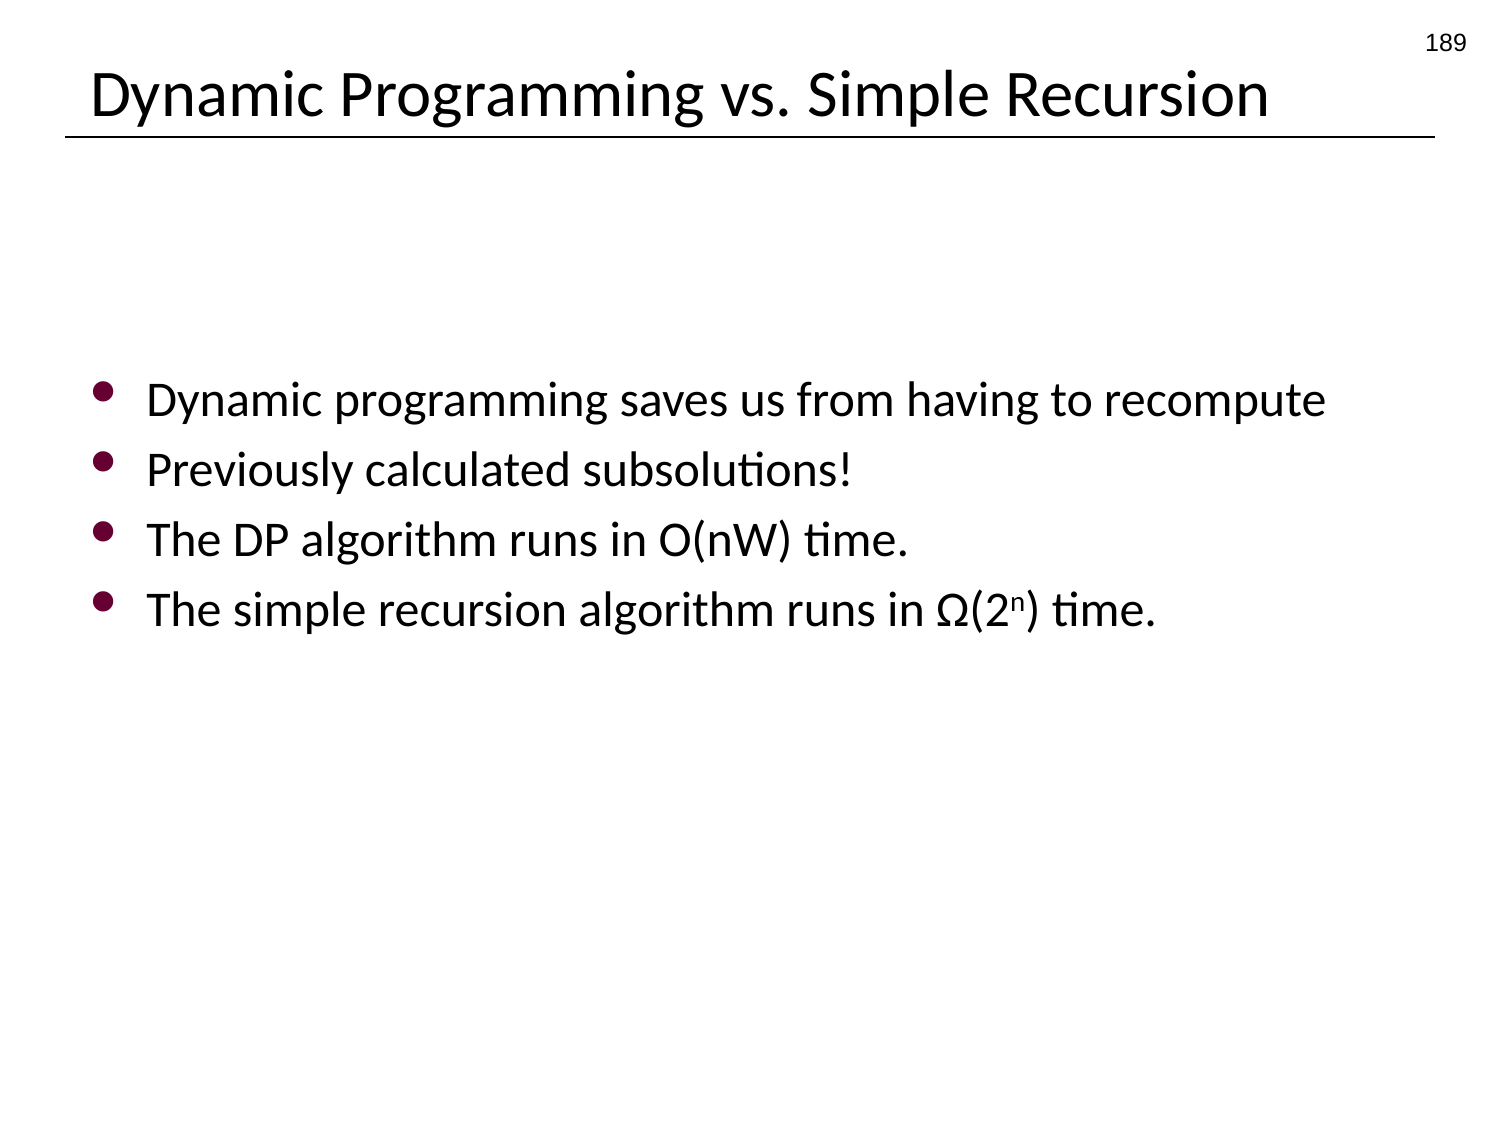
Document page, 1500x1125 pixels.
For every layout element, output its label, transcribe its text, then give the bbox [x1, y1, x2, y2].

slide_number 189 [1131, 18, 1483, 62]
title Dynamic Programming vs. Simple Recursion [75, 20, 1425, 138]
list Dynamic programming saves us from having to recompute Previously calculated subsolutions! The DP algorithm runs in O(nW) time. The simple recursion algorithm runs in Ω(2n) time. [75, 148, 1425, 1094]
